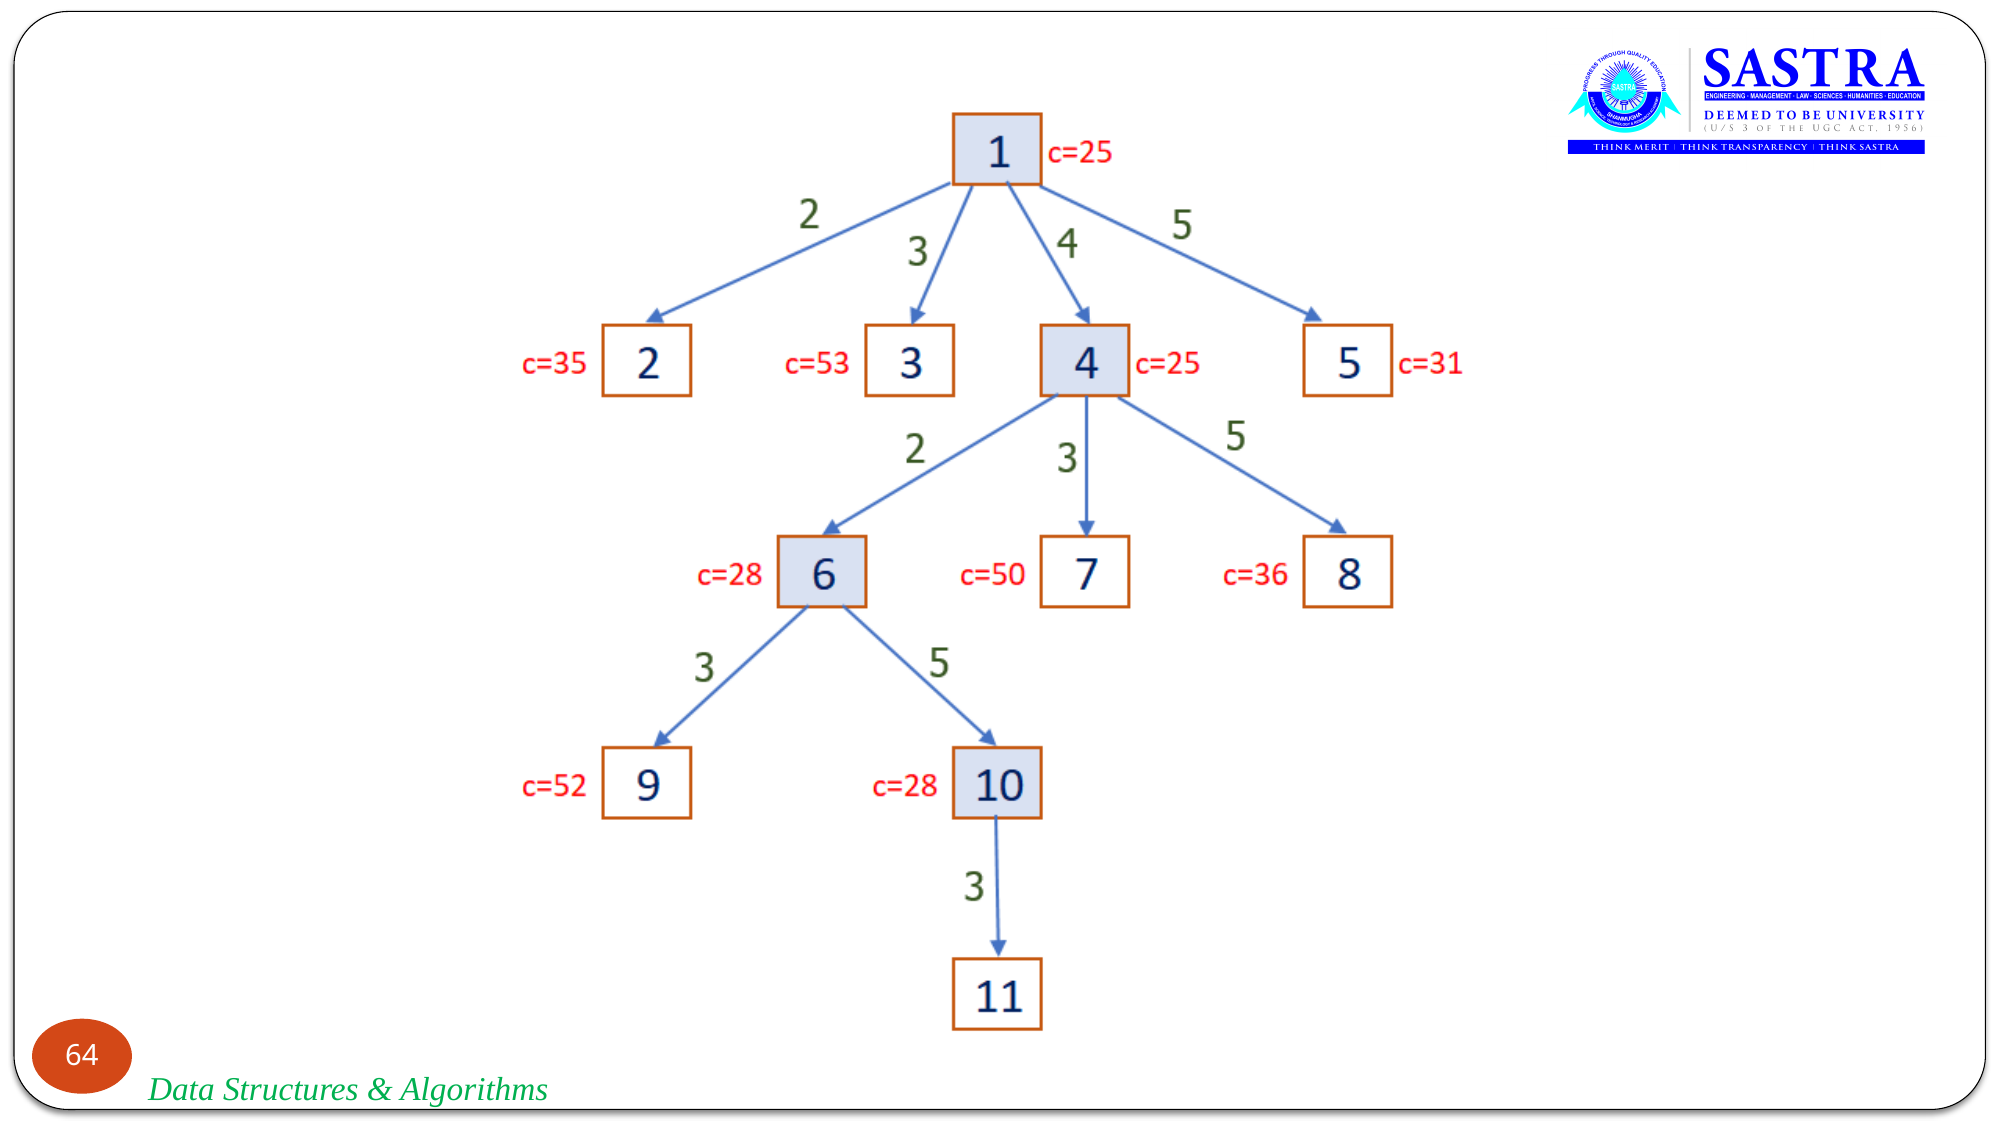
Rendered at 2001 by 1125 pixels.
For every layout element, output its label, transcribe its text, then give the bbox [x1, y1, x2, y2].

footer Data Structures & Algorithms [133, 1050, 1000, 1125]
slide_number 64 [32, 1018, 132, 1094]
picture [522, 83, 1478, 1042]
picture [1546, 28, 1947, 172]
